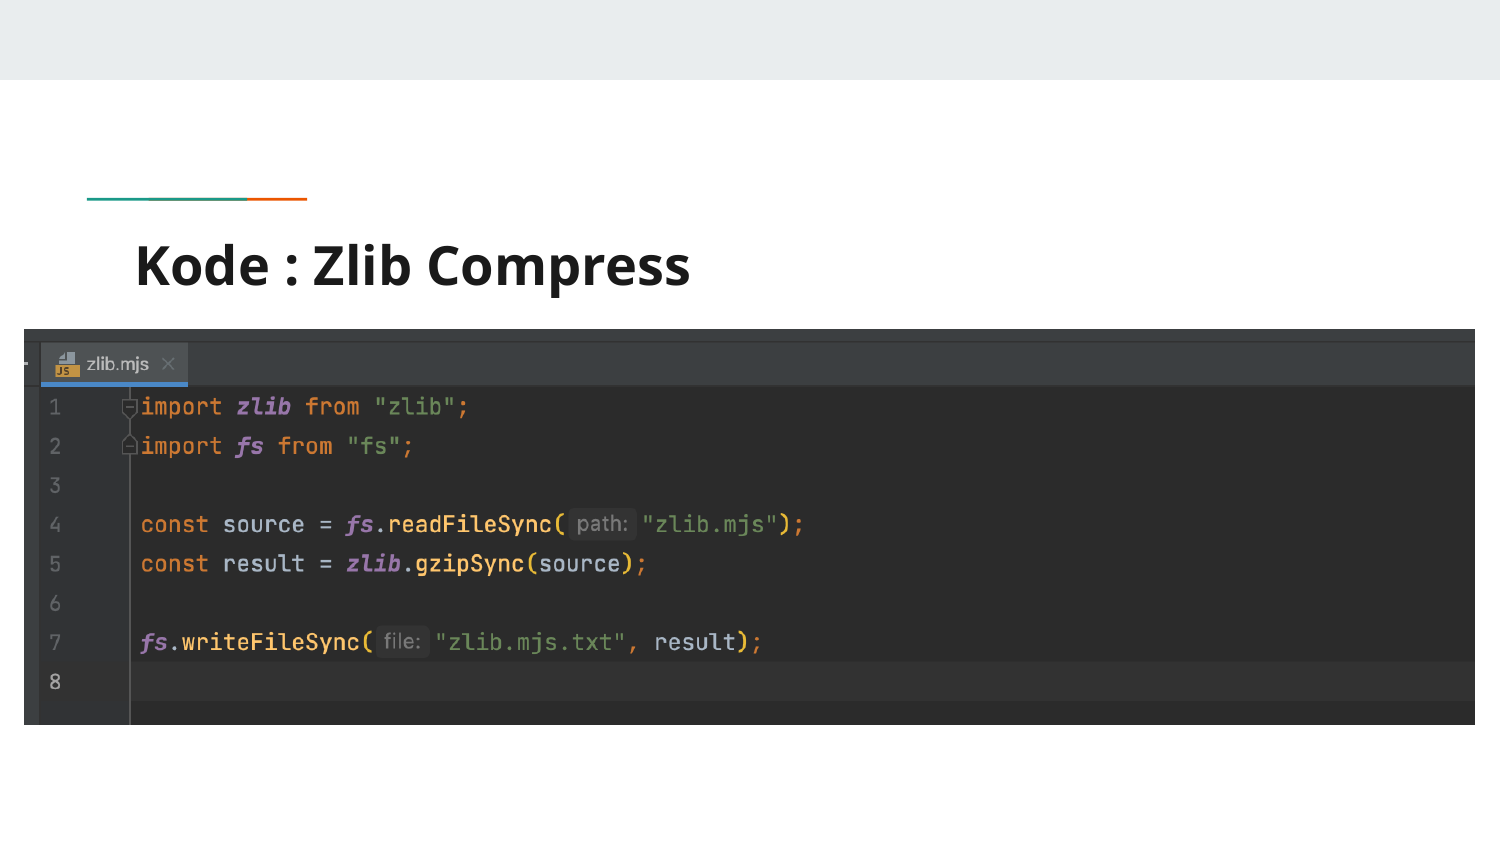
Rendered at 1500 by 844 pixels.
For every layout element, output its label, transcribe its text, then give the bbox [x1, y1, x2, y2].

picture [24, 328, 1476, 725]
title Kode : Zlib Compress [119, 216, 1381, 305]
